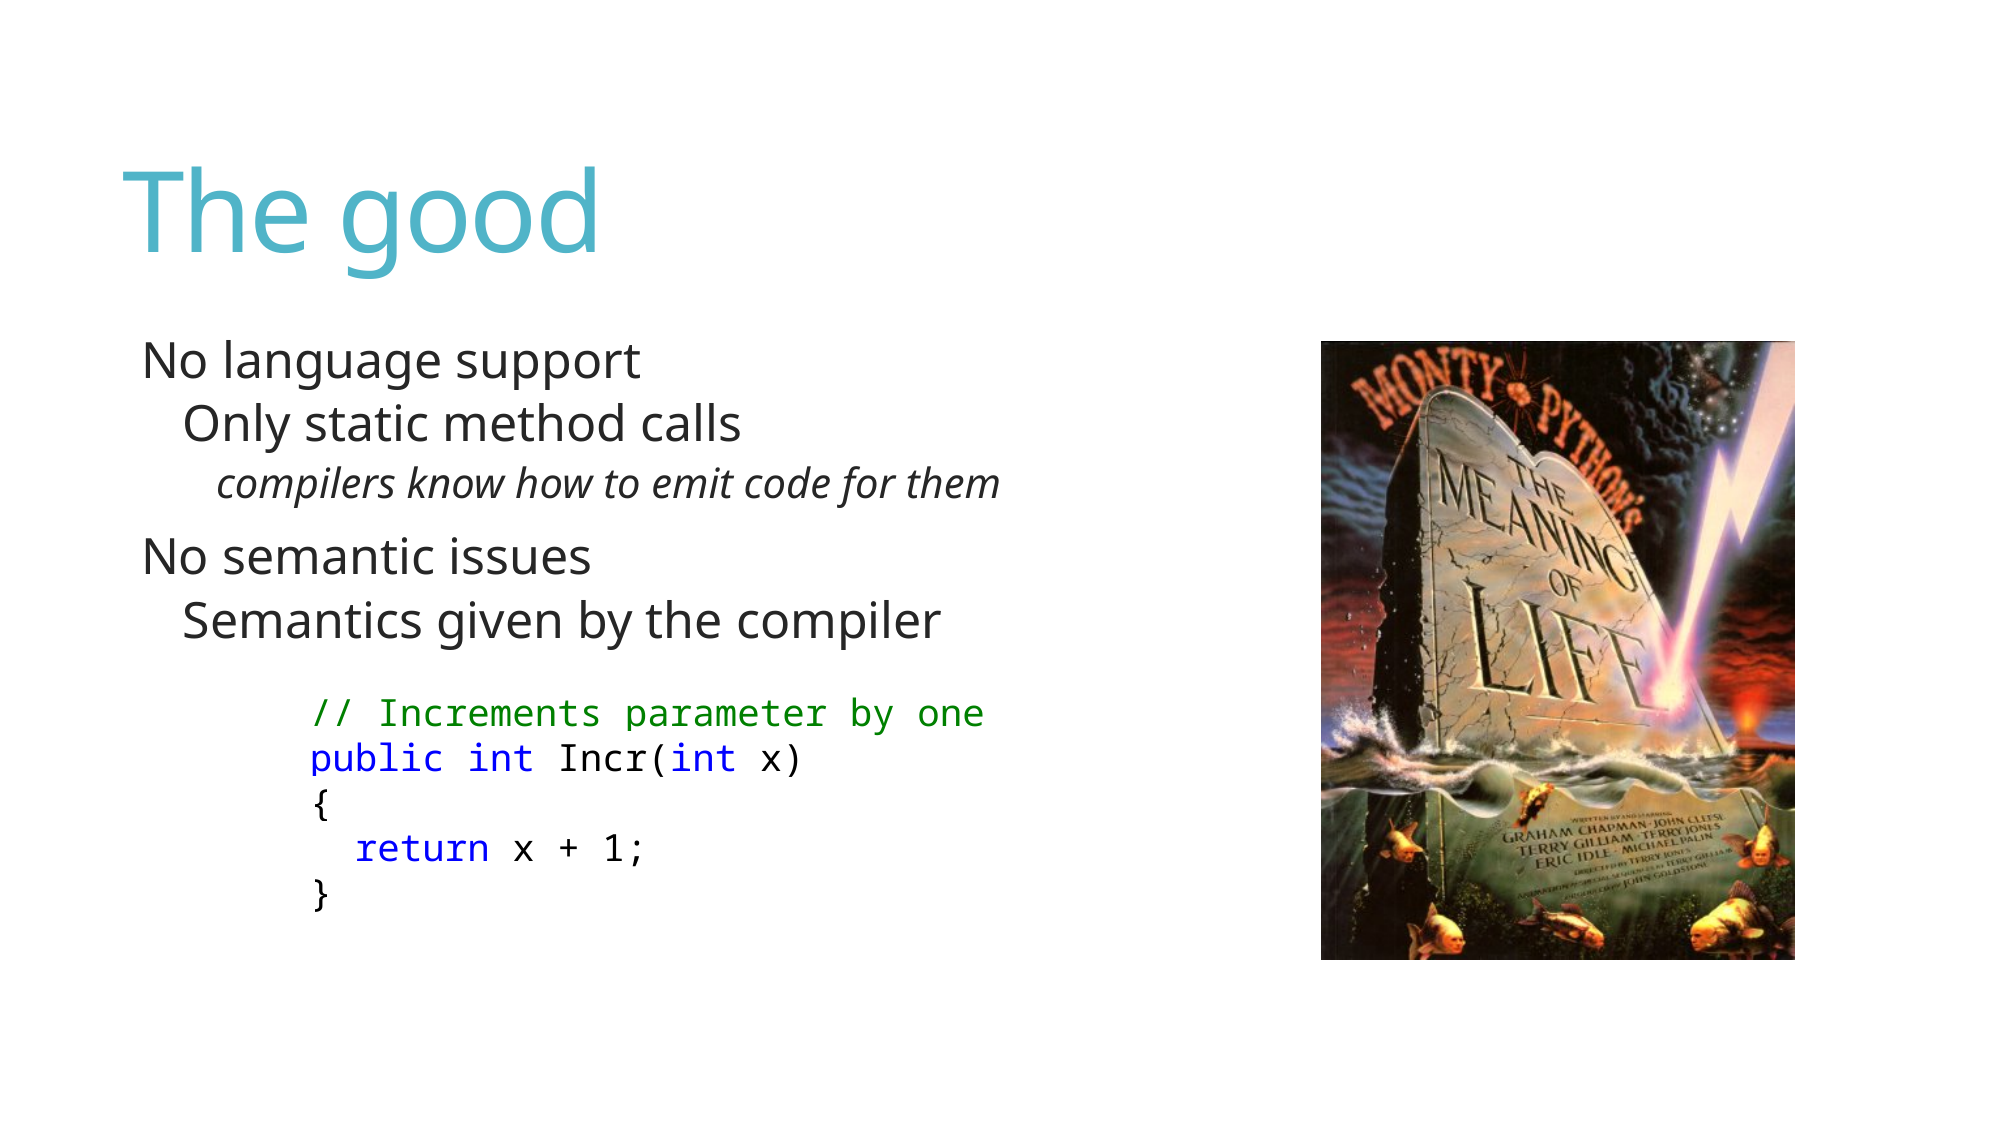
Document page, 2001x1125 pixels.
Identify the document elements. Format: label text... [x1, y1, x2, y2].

picture [1321, 341, 1795, 961]
title The good [107, 81, 1875, 354]
text_box // Increments parameter by one public int Incr(int x) { return x + 1; } [294, 681, 1295, 922]
list No language support Only static method calls compilers know how to emit code for them No semantic issues Semantics given by the compiler [111, 329, 1876, 948]
